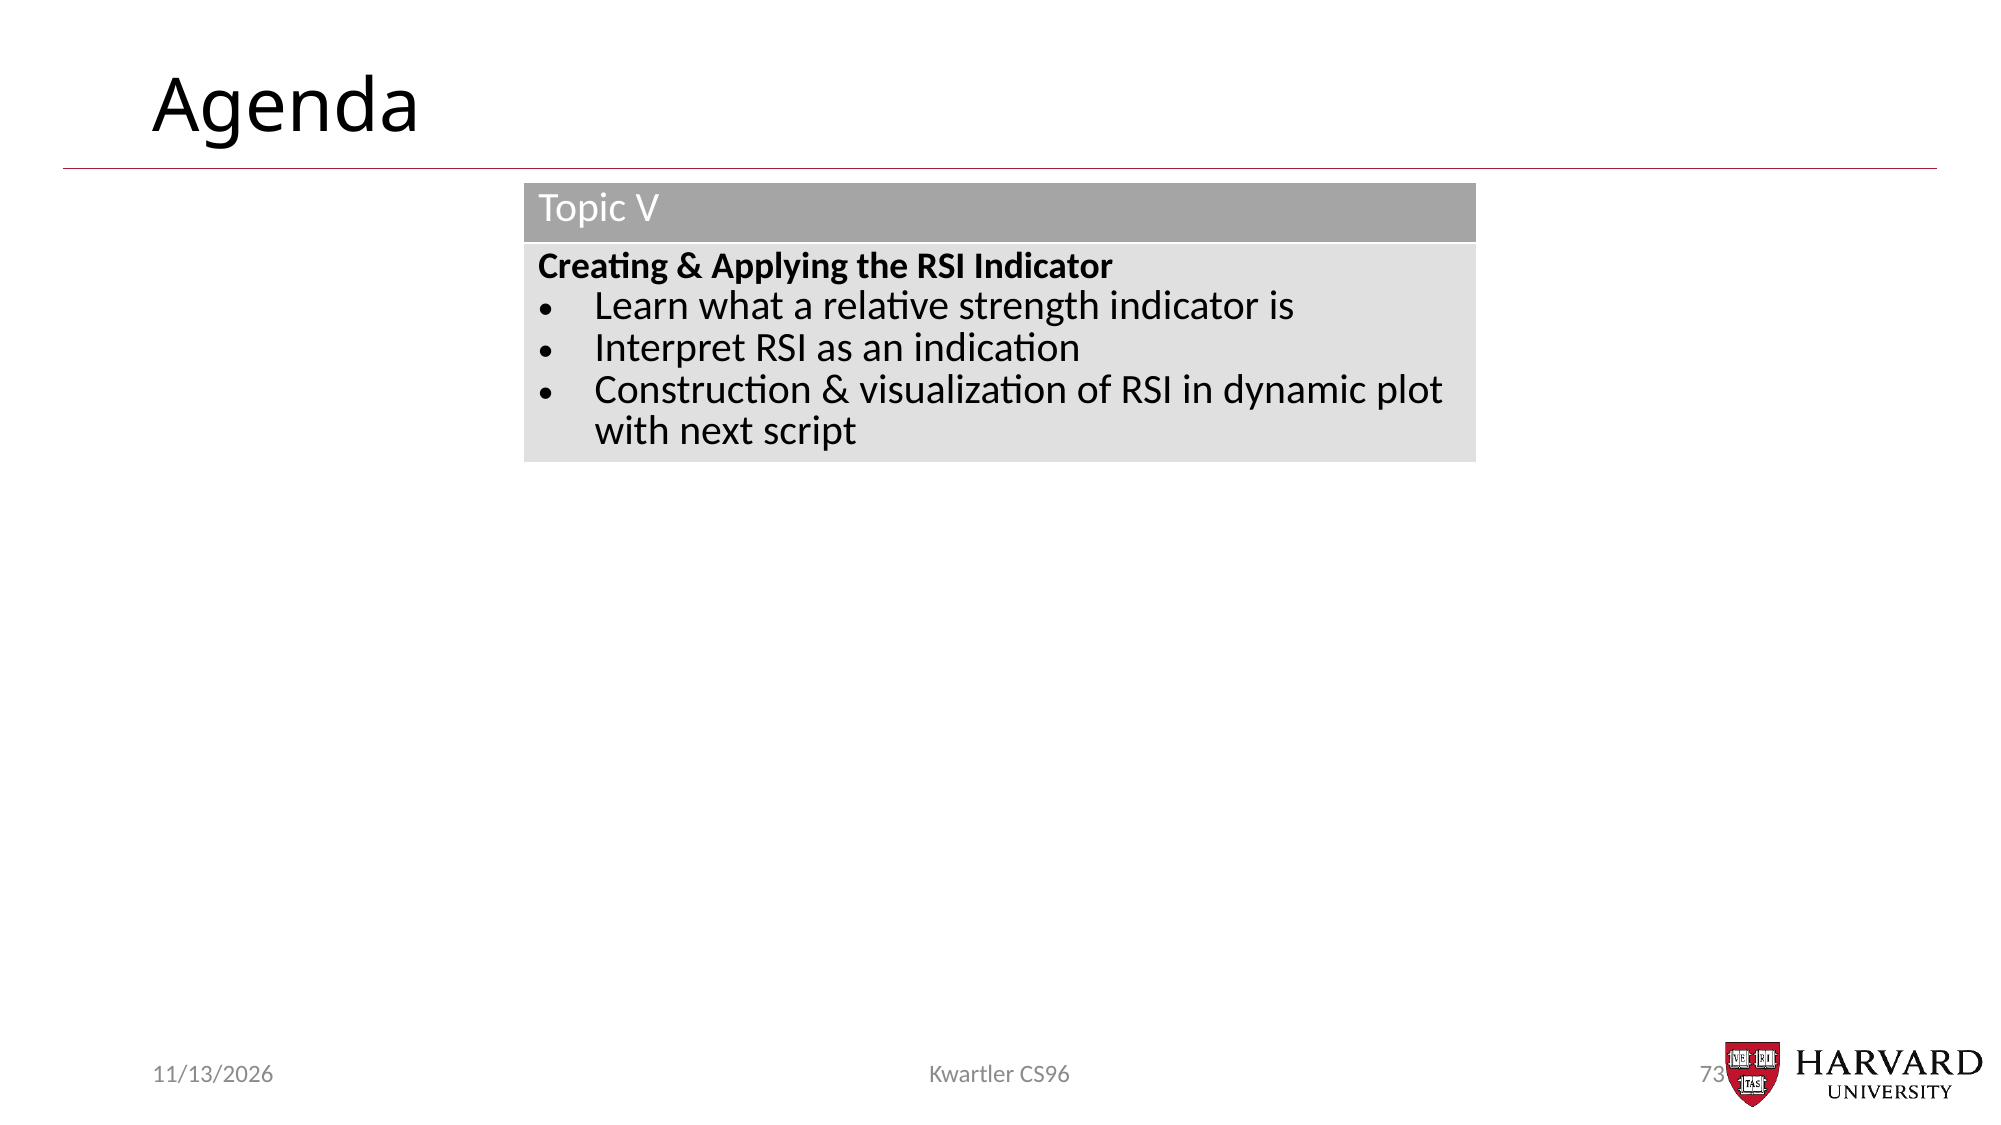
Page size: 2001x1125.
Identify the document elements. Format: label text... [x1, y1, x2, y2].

text_box 73 [1412, 1042, 1741, 1103]
table_header Topic V [524, 183, 1476, 242]
picture [1703, 1024, 2001, 1125]
title Agenda [137, 59, 1863, 156]
table_cell Creating & Applying the RSI Indicator Learn what a relative strength indicator is Interpret RSI as an indication Construction & visualization of RSI in dynamic plot with next script [524, 244, 1476, 462]
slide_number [137, 1042, 588, 1103]
footer Kwartler CS96 [662, 1042, 1338, 1103]
